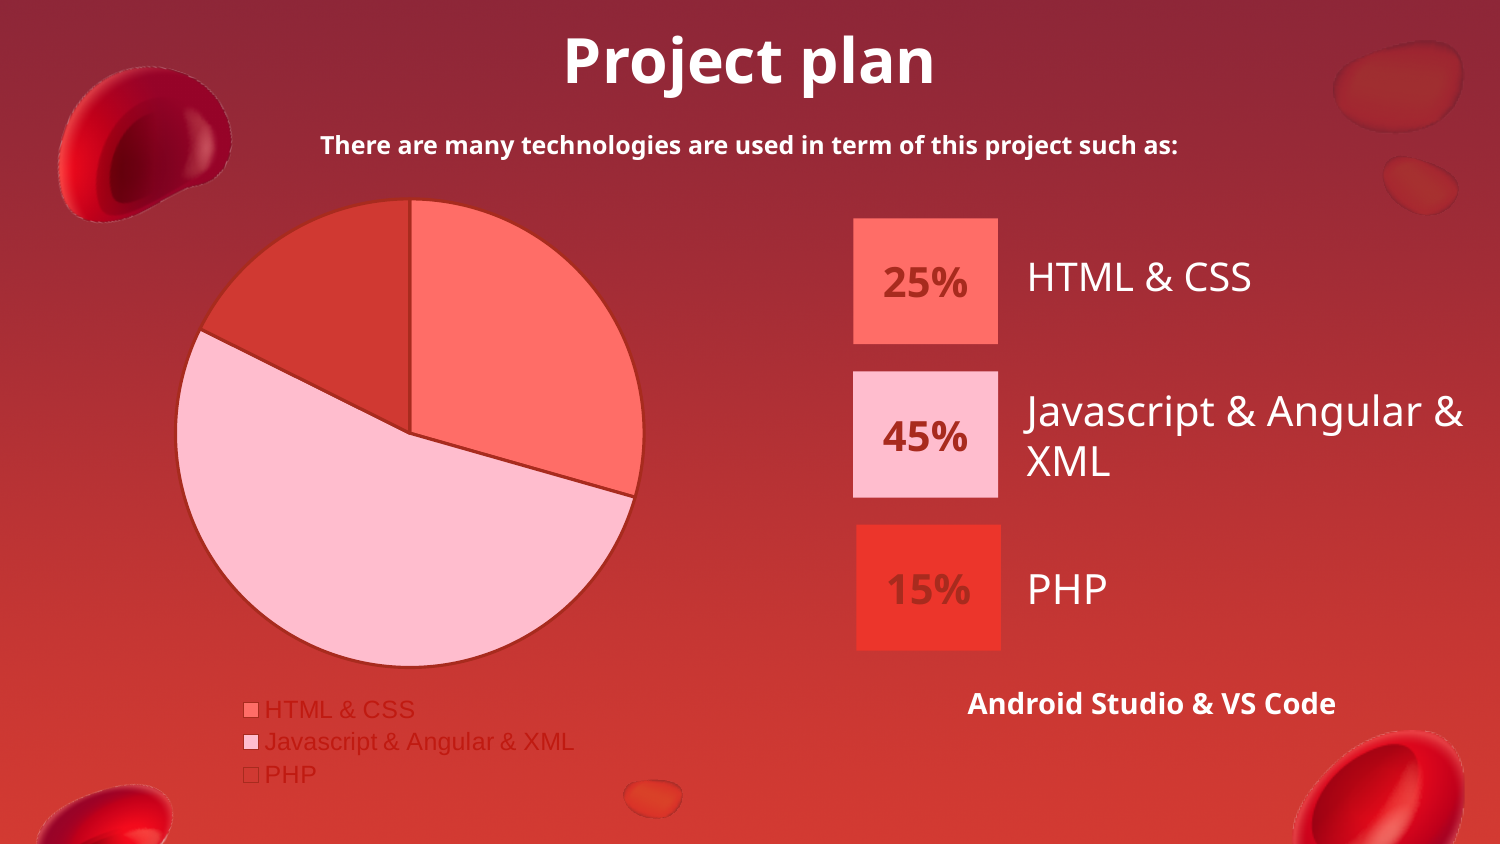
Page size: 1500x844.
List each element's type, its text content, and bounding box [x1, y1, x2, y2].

subtitle HTML & CSS [1011, 245, 1383, 305]
text_box 45% [853, 371, 999, 498]
text_box 15% [856, 524, 1001, 651]
title Project plan [118, 11, 1382, 97]
text_box There are many technologies are used in term of this project such as: [118, 97, 1382, 192]
text_box Android Studio & VS Code [859, 677, 1446, 728]
chart [54, 186, 766, 795]
subtitle Javascript & Angular & XML [1011, 405, 1500, 464]
subtitle PHP [1011, 558, 1383, 617]
picture [0, 0, 1500, 844]
text_box 25% [853, 218, 998, 345]
